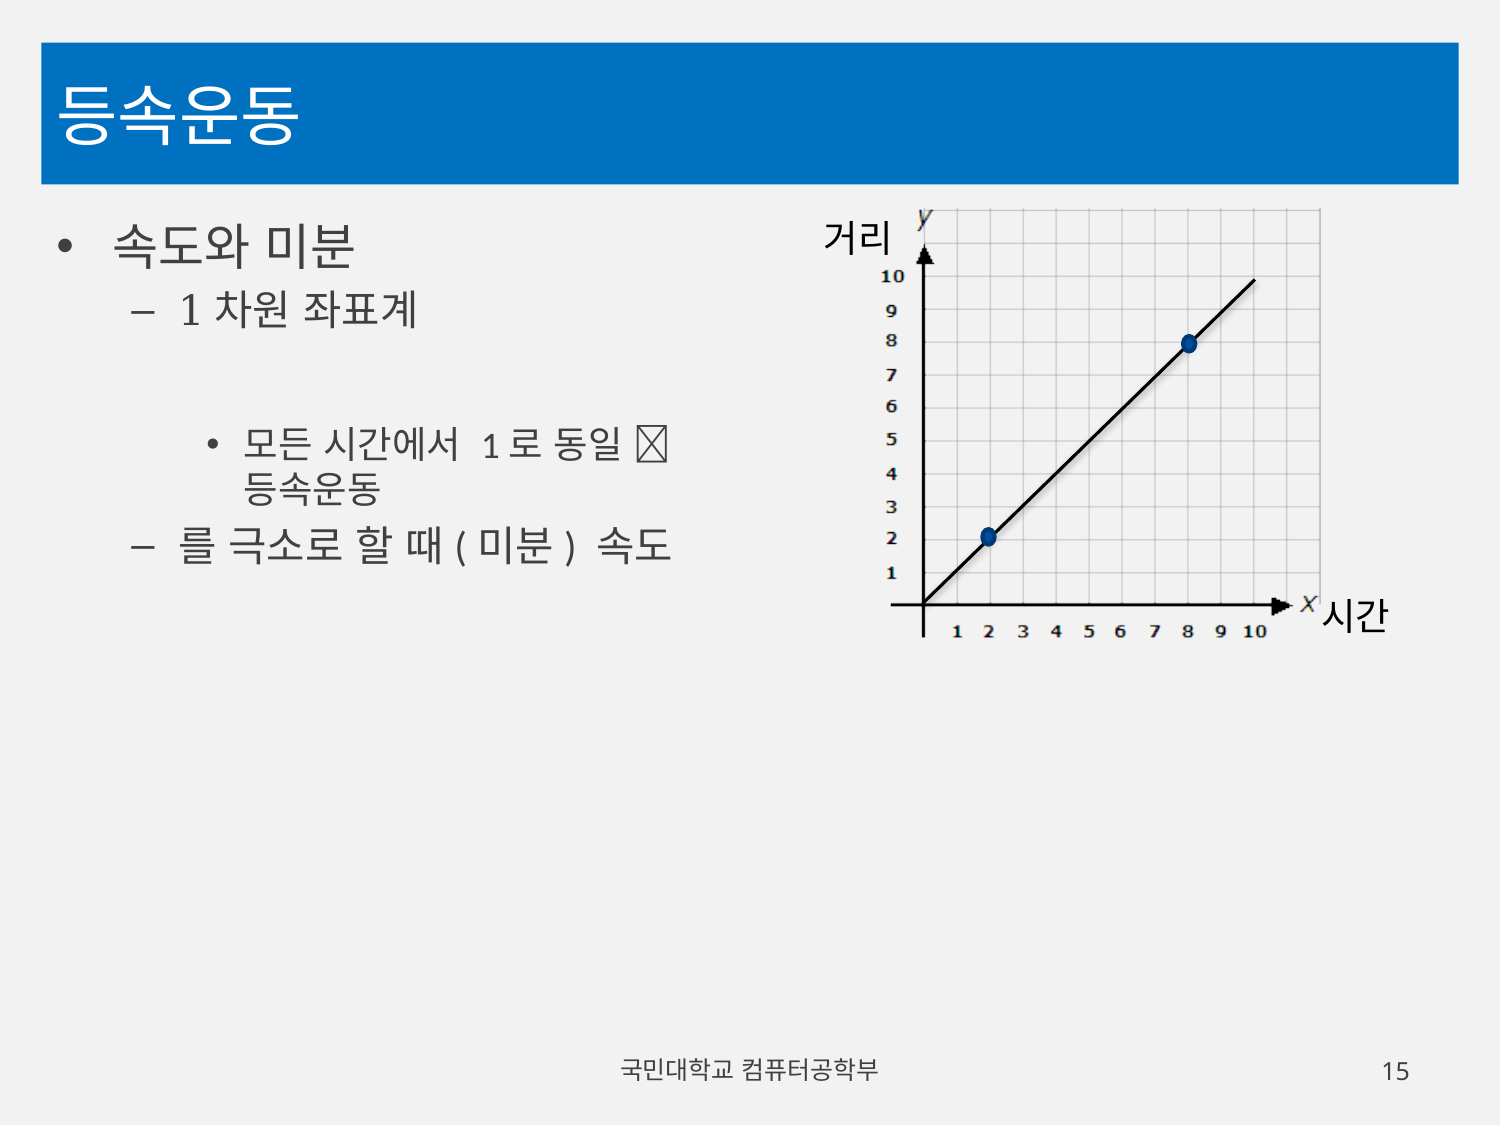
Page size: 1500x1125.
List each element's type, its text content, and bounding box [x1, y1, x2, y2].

footer 국민대학교 컴퓨터공학부 [466, 1042, 1034, 1103]
picture [858, 207, 1321, 651]
title 등속운동 [41, 42, 1459, 185]
text_box 거리 [808, 208, 856, 268]
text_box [923, 279, 1256, 603]
text_box 시간 [1325, 585, 1406, 646]
slide_number 15 [1074, 1042, 1425, 1103]
